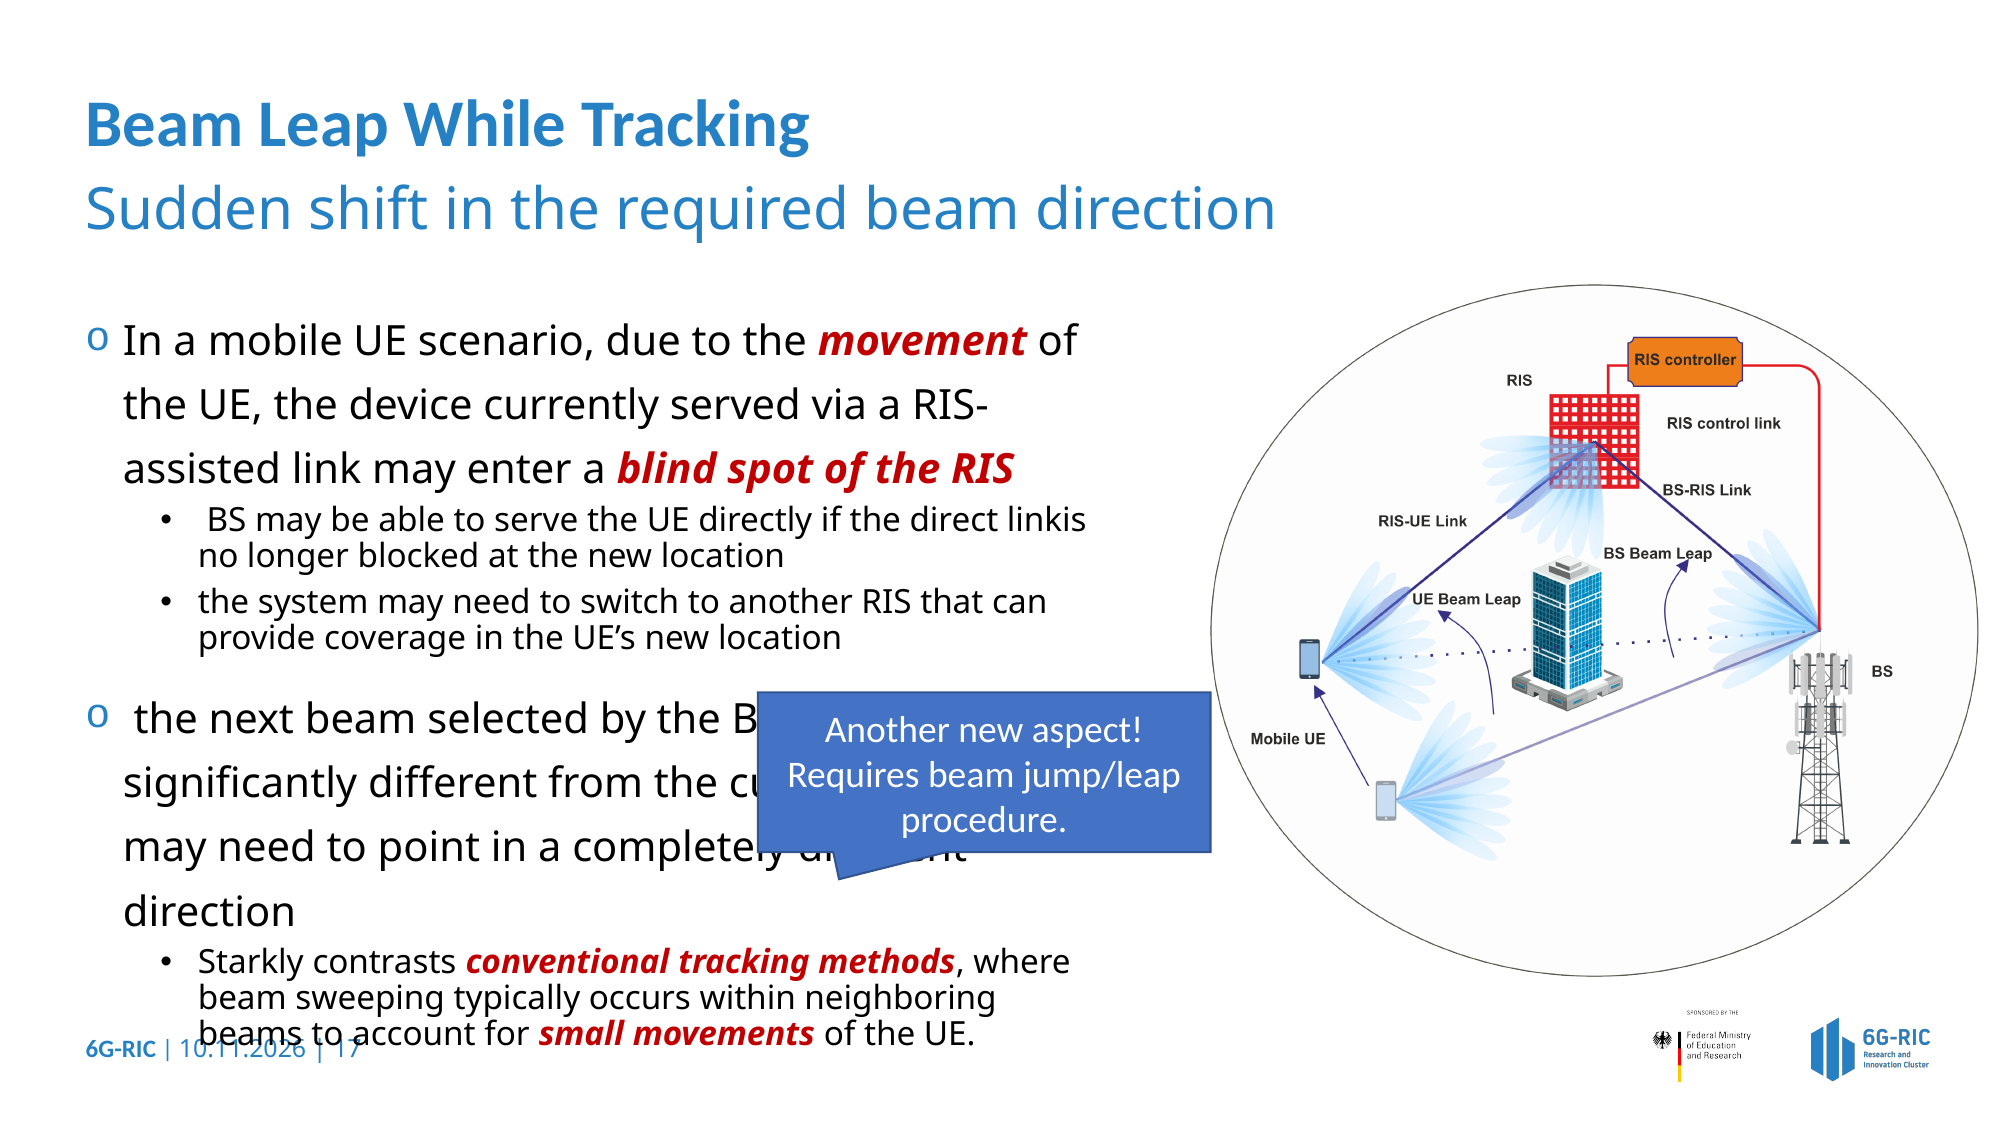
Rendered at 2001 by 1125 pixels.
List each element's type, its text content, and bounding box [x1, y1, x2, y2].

picture [1210, 284, 1990, 977]
text_box Another new aspect! Requires beam jump/leap procedure. [756, 691, 1205, 881]
title Beam Leap While Tracking [70, 81, 1923, 158]
list In a mobile UE scenario, due to the movement of the UE, the device currently served via a RIS-assisted link may enter a blind spot of the RIS BS may be able to serve the UE directly if the direct linkis no longer blocked at the new location the system may need to switch to another RIS that can provide coverage in the UE’s new location the next beam selected by the BS will likely be significantly different from the current one, as it may need to point in a completely different direction Starkly contrasts conventional tracking methods, where beam sweeping typically occurs within neighboring beams to account for small movements of the UE. [70, 292, 1124, 1020]
footer 6G-RIC | 25.11.2024 | 17 [70, 1020, 746, 1080]
picture [1811, 1016, 1930, 1083]
picture [1651, 1009, 1752, 1083]
list Sudden shift in the required beam direction [70, 171, 1923, 248]
